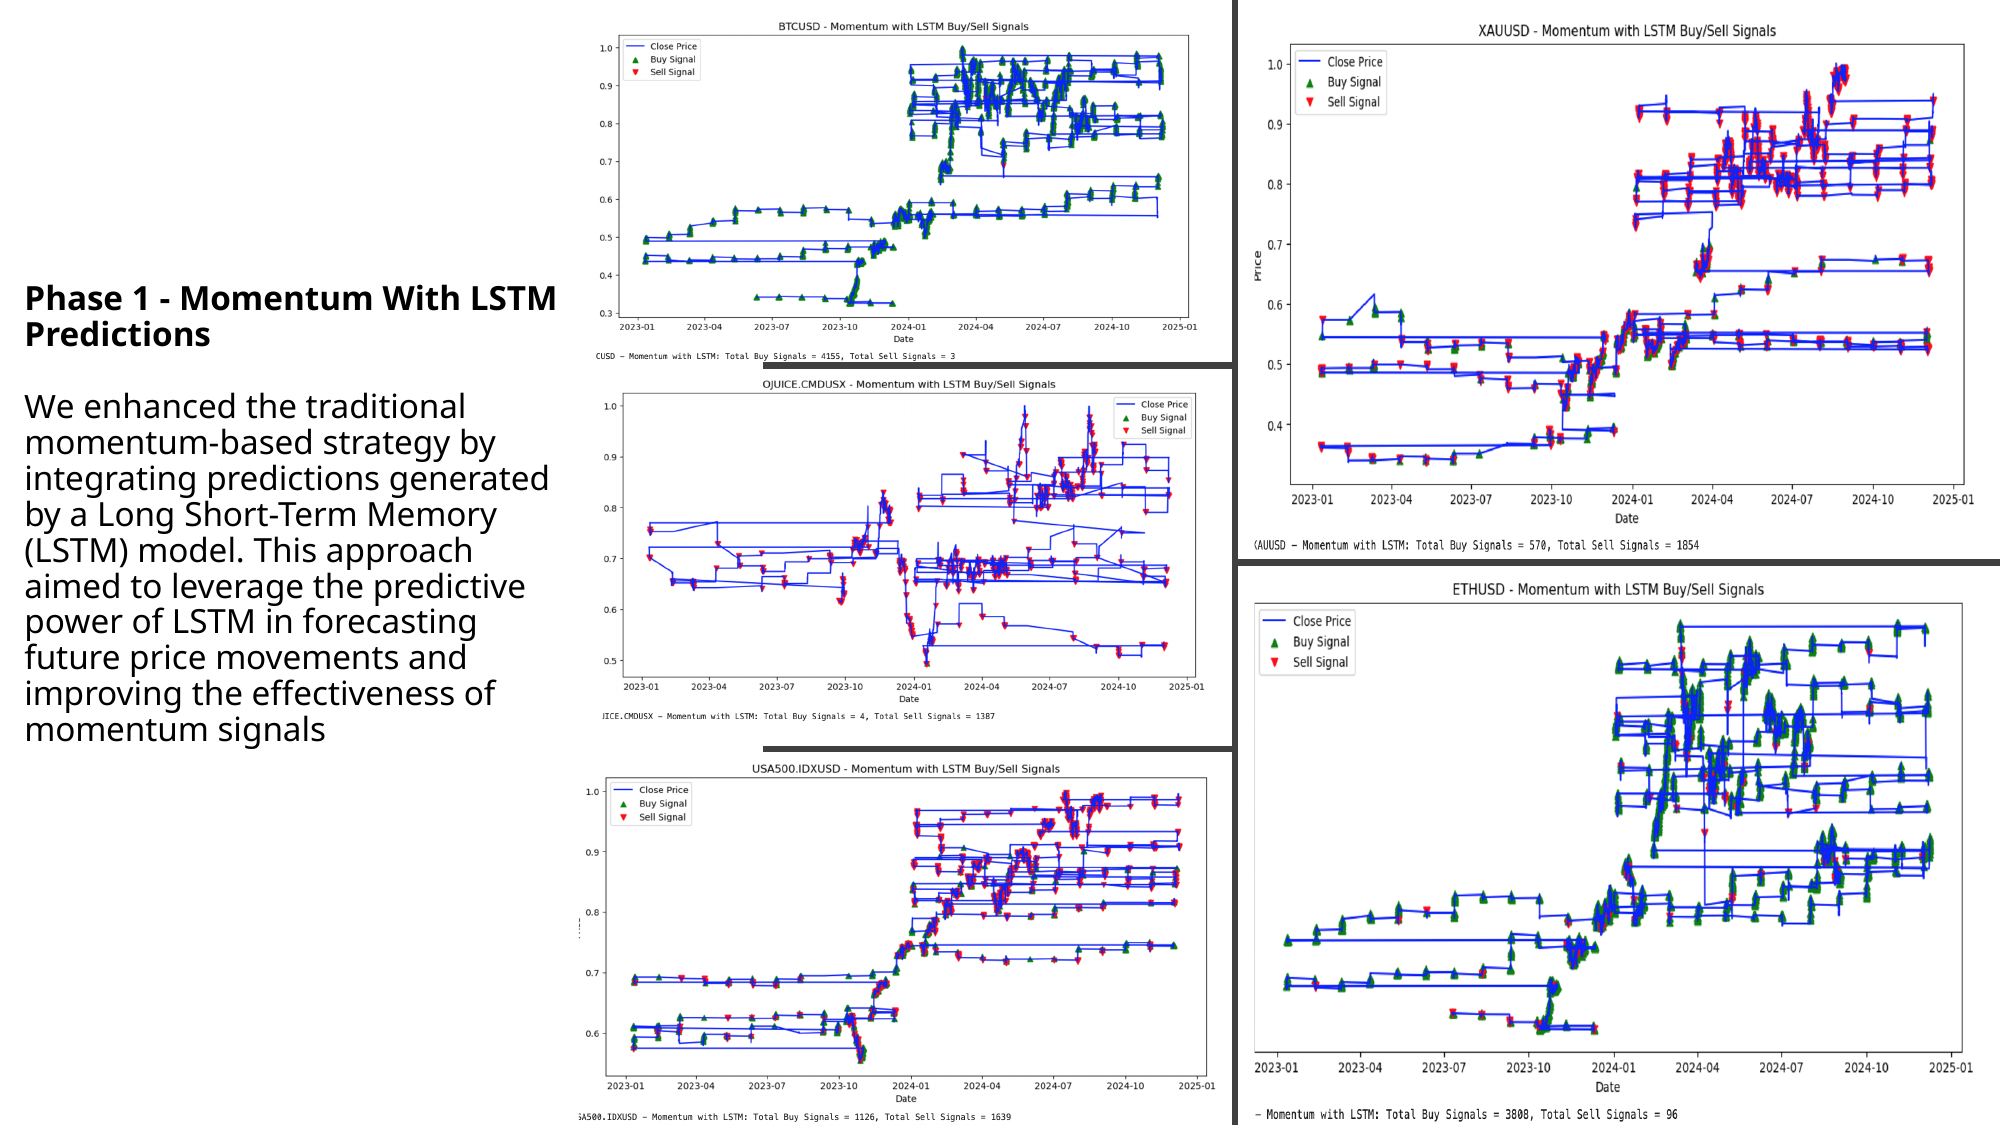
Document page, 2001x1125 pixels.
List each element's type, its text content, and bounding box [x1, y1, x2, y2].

title Phase 1 - Momentum With LSTM Predictions We enhanced the traditional momentum-based strategy by integrating predictions generated by a Long Short-Term Memory (LSTM) model. This approach aimed to leverage the predictive power of LSTM in forecasting future price movements and improving the effectiveness of momentum signals [9, 474, 583, 1012]
picture [1254, 18, 2001, 558]
picture [578, 761, 1227, 1125]
picture [601, 374, 1227, 725]
picture [595, 18, 1210, 364]
picture [1254, 576, 2000, 1125]
